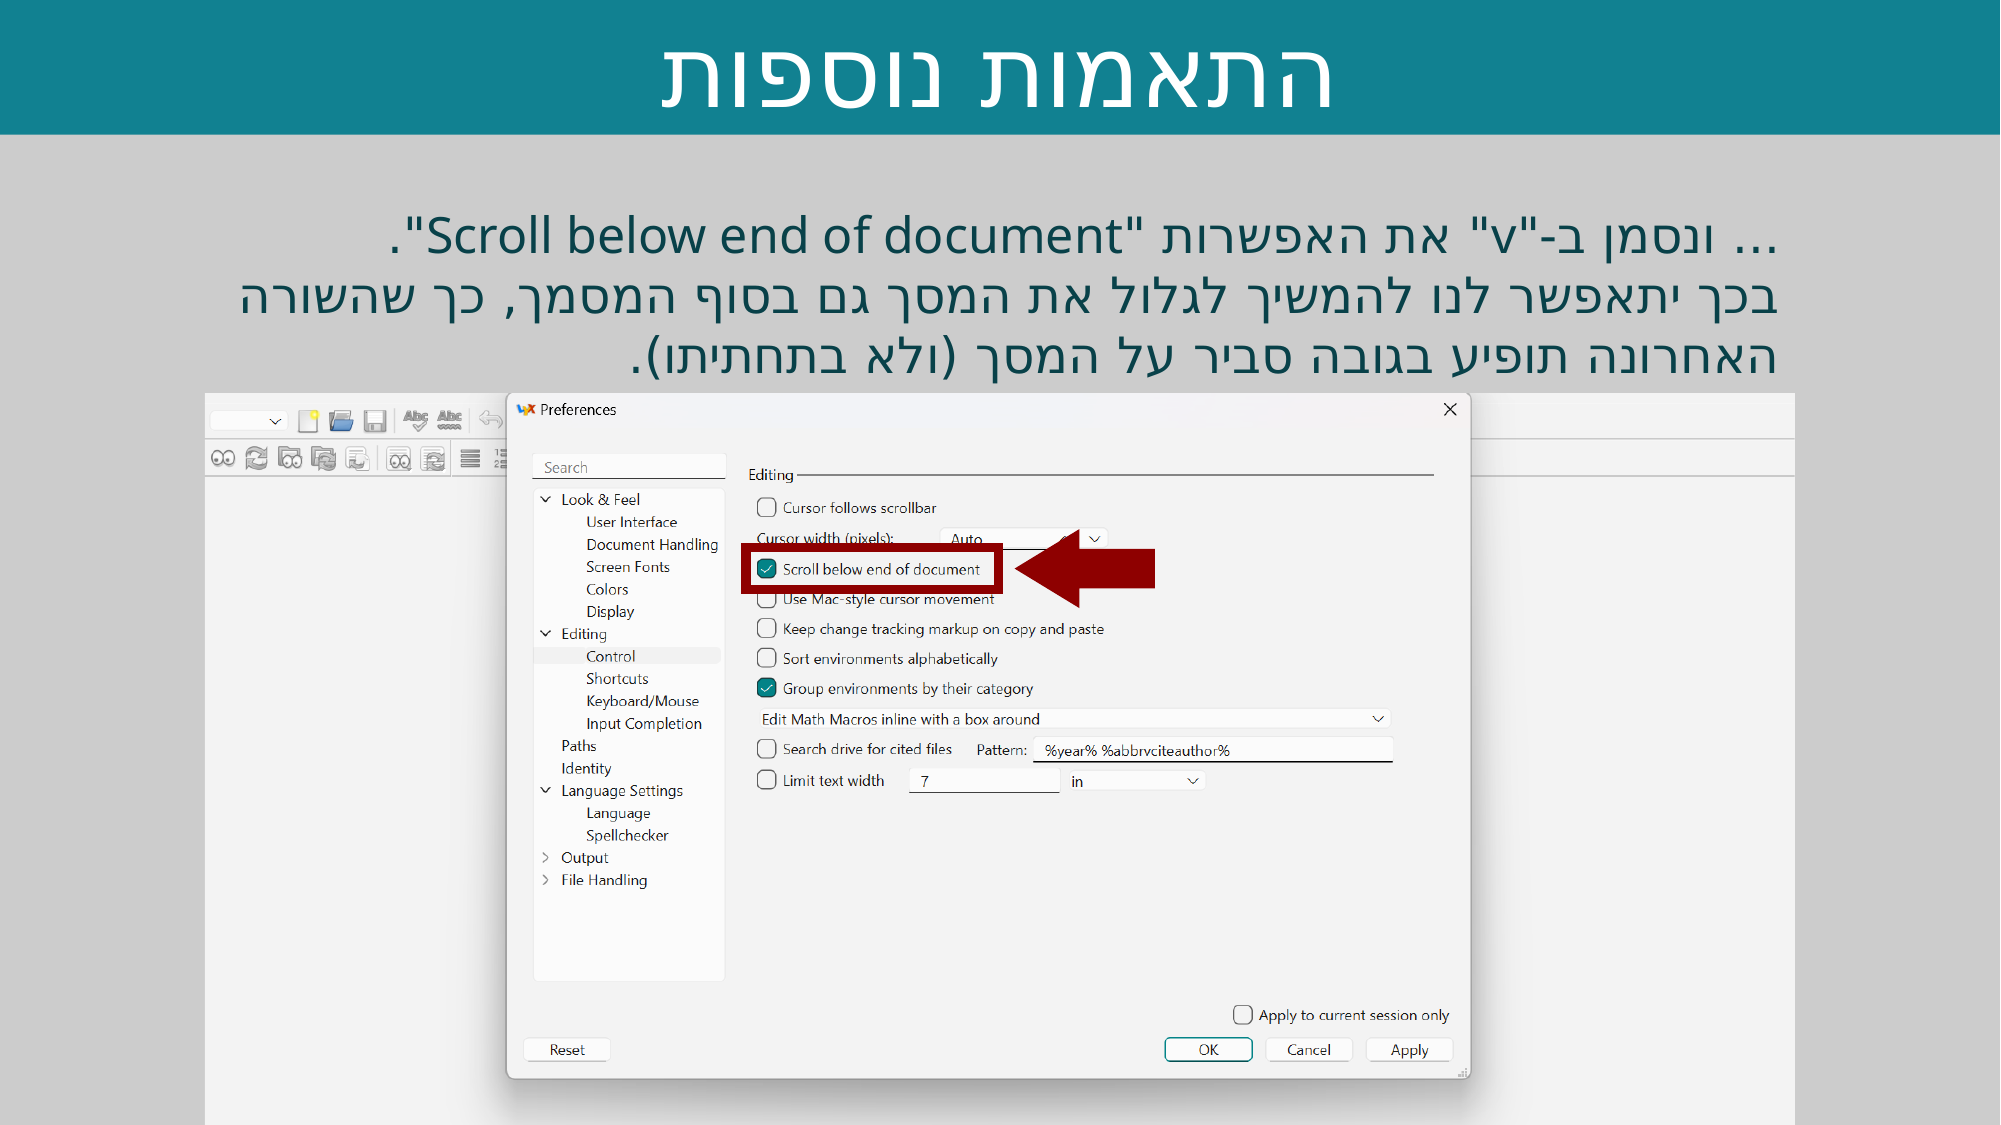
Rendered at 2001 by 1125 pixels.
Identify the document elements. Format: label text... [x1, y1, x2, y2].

text_box ... ונסמן ב-"v" את האפשרות "Scroll below end of document". בכך יתאפשר לנו להמשיך לגלול את המסך גם בסוף המסמך, כך שהשורה האחרונה תופיע בגובה סביר על המסך (ולא בתחתיתו). [205, 136, 1795, 391]
text_box התאמות נוספות [0, 0, 2000, 135]
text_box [204, 393, 1795, 1125]
